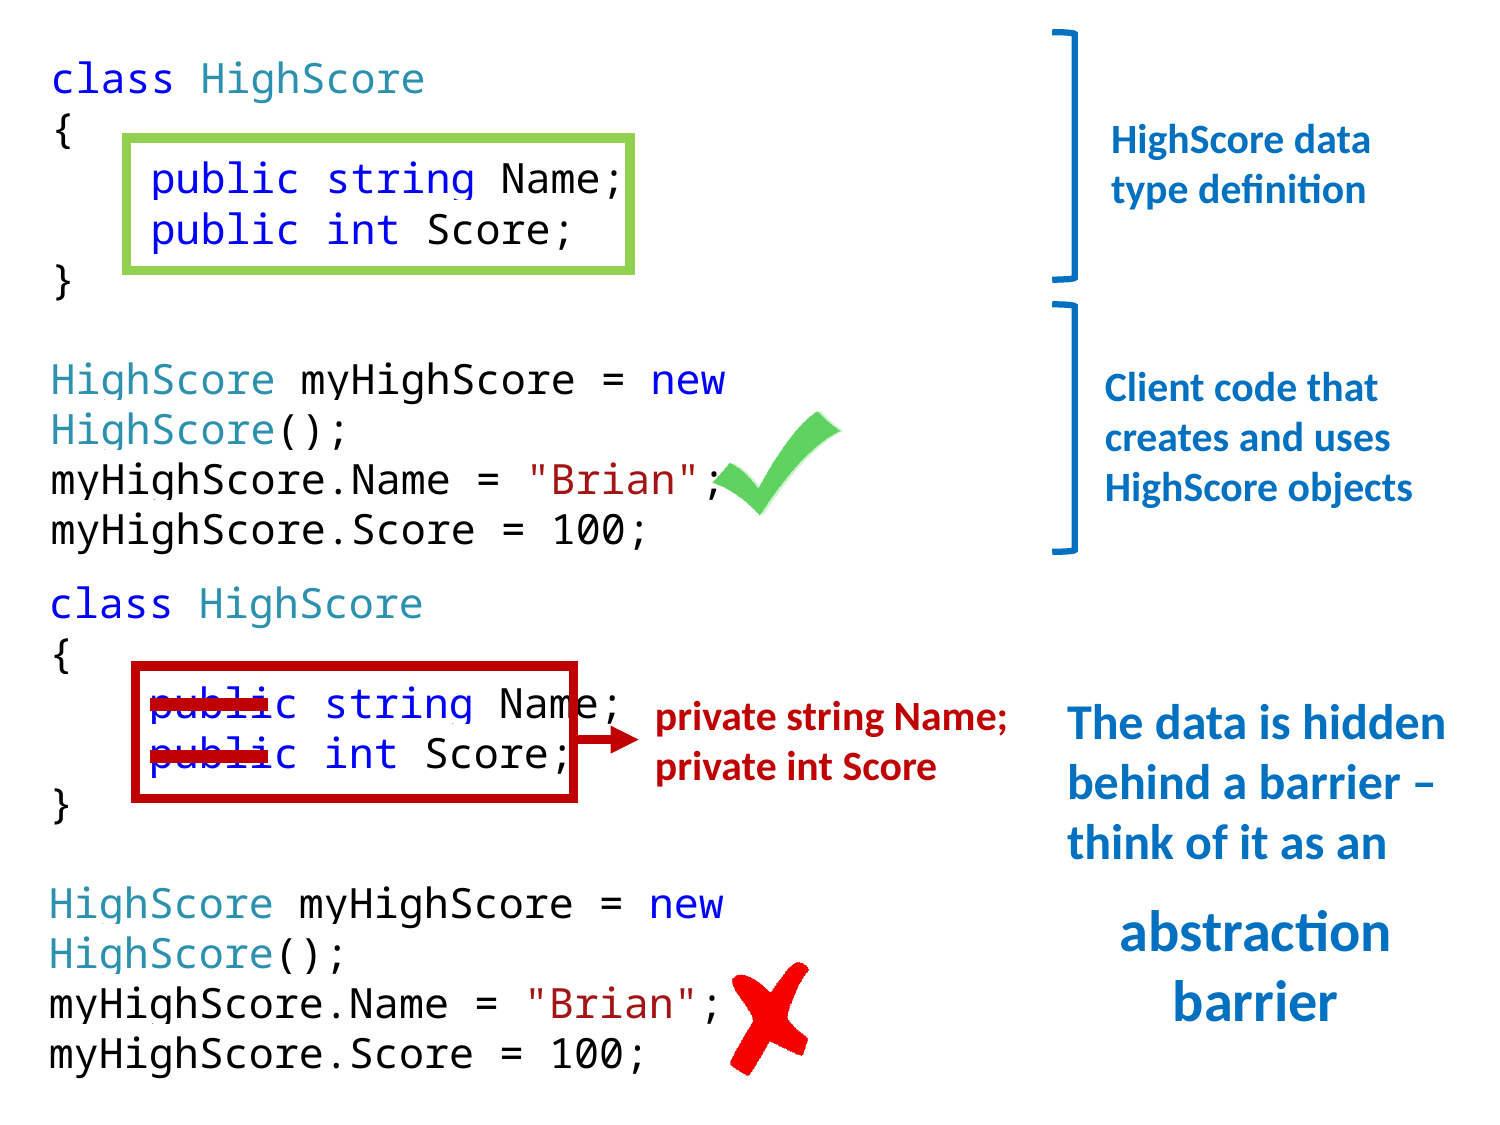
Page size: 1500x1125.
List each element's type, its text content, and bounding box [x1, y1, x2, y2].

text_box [135, 665, 1025, 799]
text_box The data is hidden behind a barrier – think of it as an [1052, 682, 1484, 877]
text_box class HighScore { public string Name; public int Score; } HighScore myHighScore = new HighScore(); myHighScore.Name = "Brian"; myHighScore.Score = 100; [35, 44, 1053, 560]
text_box HighScore data type definition [1096, 104, 1440, 220]
text_box abstraction barrier [1090, 885, 1422, 1041]
text_box [1052, 31, 1076, 281]
text_box Client code that creates and uses HighScore objects [1090, 352, 1434, 518]
text_box [1052, 303, 1076, 553]
picture [707, 956, 832, 1080]
text_box [125, 137, 631, 272]
text_box class HighScore { public string Name; public int Score; } HighScore myHighScore = new HighScore(); myHighScore.Name = "Brian"; myHighScore.Score = 100; [34, 569, 1051, 1085]
picture [707, 406, 843, 518]
